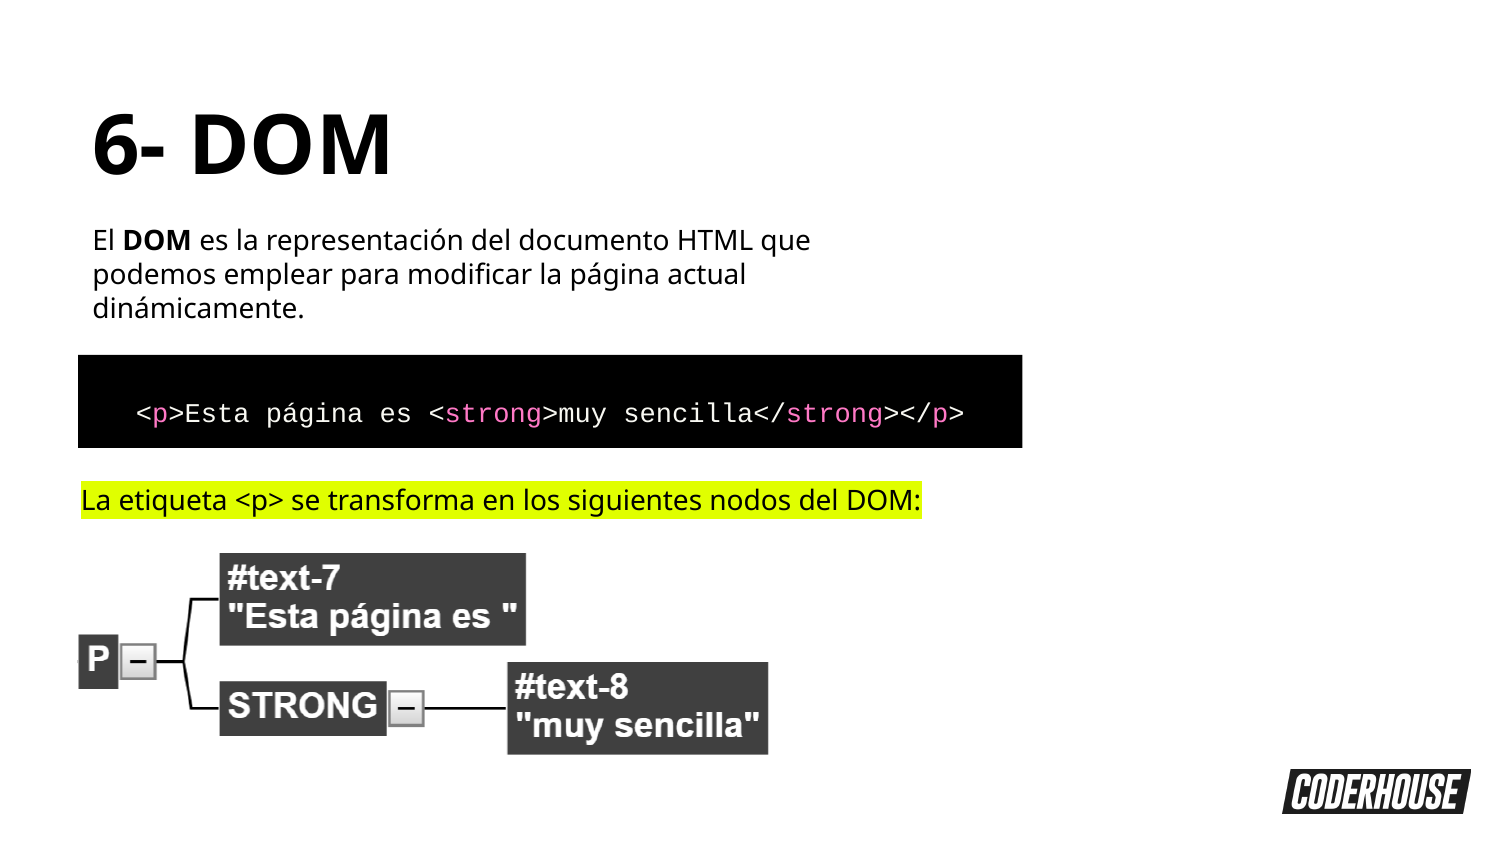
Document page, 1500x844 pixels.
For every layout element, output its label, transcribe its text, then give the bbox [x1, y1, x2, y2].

text_box La etiqueta <p> se transforma en los siguientes nodos del DOM: [58, 462, 945, 532]
text_box 6- DOM [77, 87, 1414, 208]
picture [77, 546, 780, 777]
text_box <p>Esta página es <strong>muy sencilla</strong></p> [78, 354, 1023, 448]
picture [1281, 769, 1471, 814]
text_box El DOM es la representación del documento HTML que podemos emplear para modificar la página actual dinámicamente. [77, 207, 894, 339]
